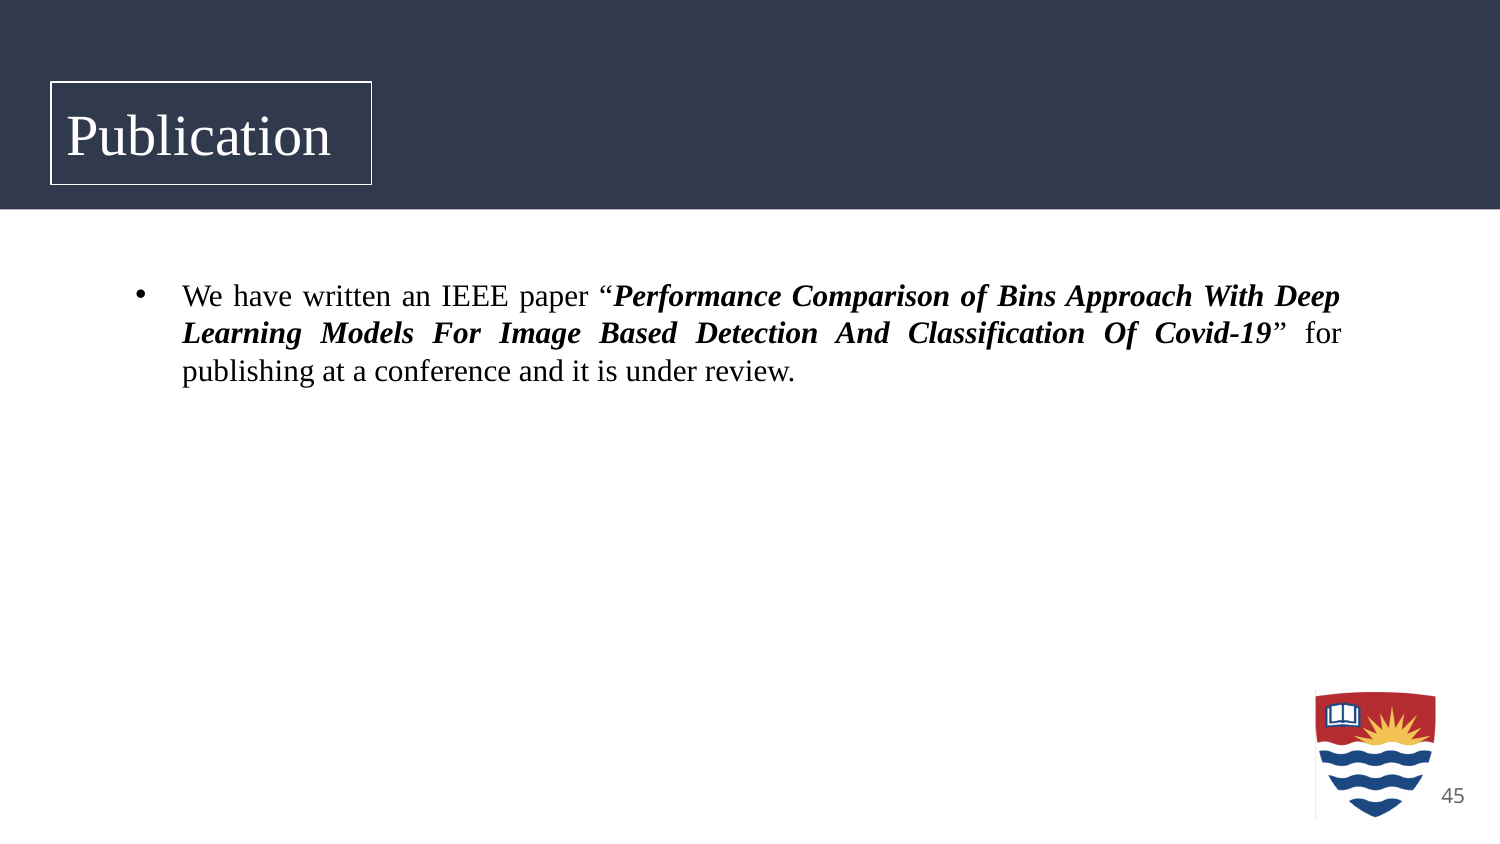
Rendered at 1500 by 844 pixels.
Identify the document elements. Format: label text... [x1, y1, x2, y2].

picture [1315, 689, 1437, 820]
text_box We have written an IEEE paper “Performance Comparison of Bins Approach With Deep Learning Models For Image Based Detection And Classification Of Covid-19” for publishing at a conference and it is under review. [92, 259, 1357, 438]
title Publication [51, 82, 372, 185]
slide_number ‹#› [1389, 764, 1480, 830]
